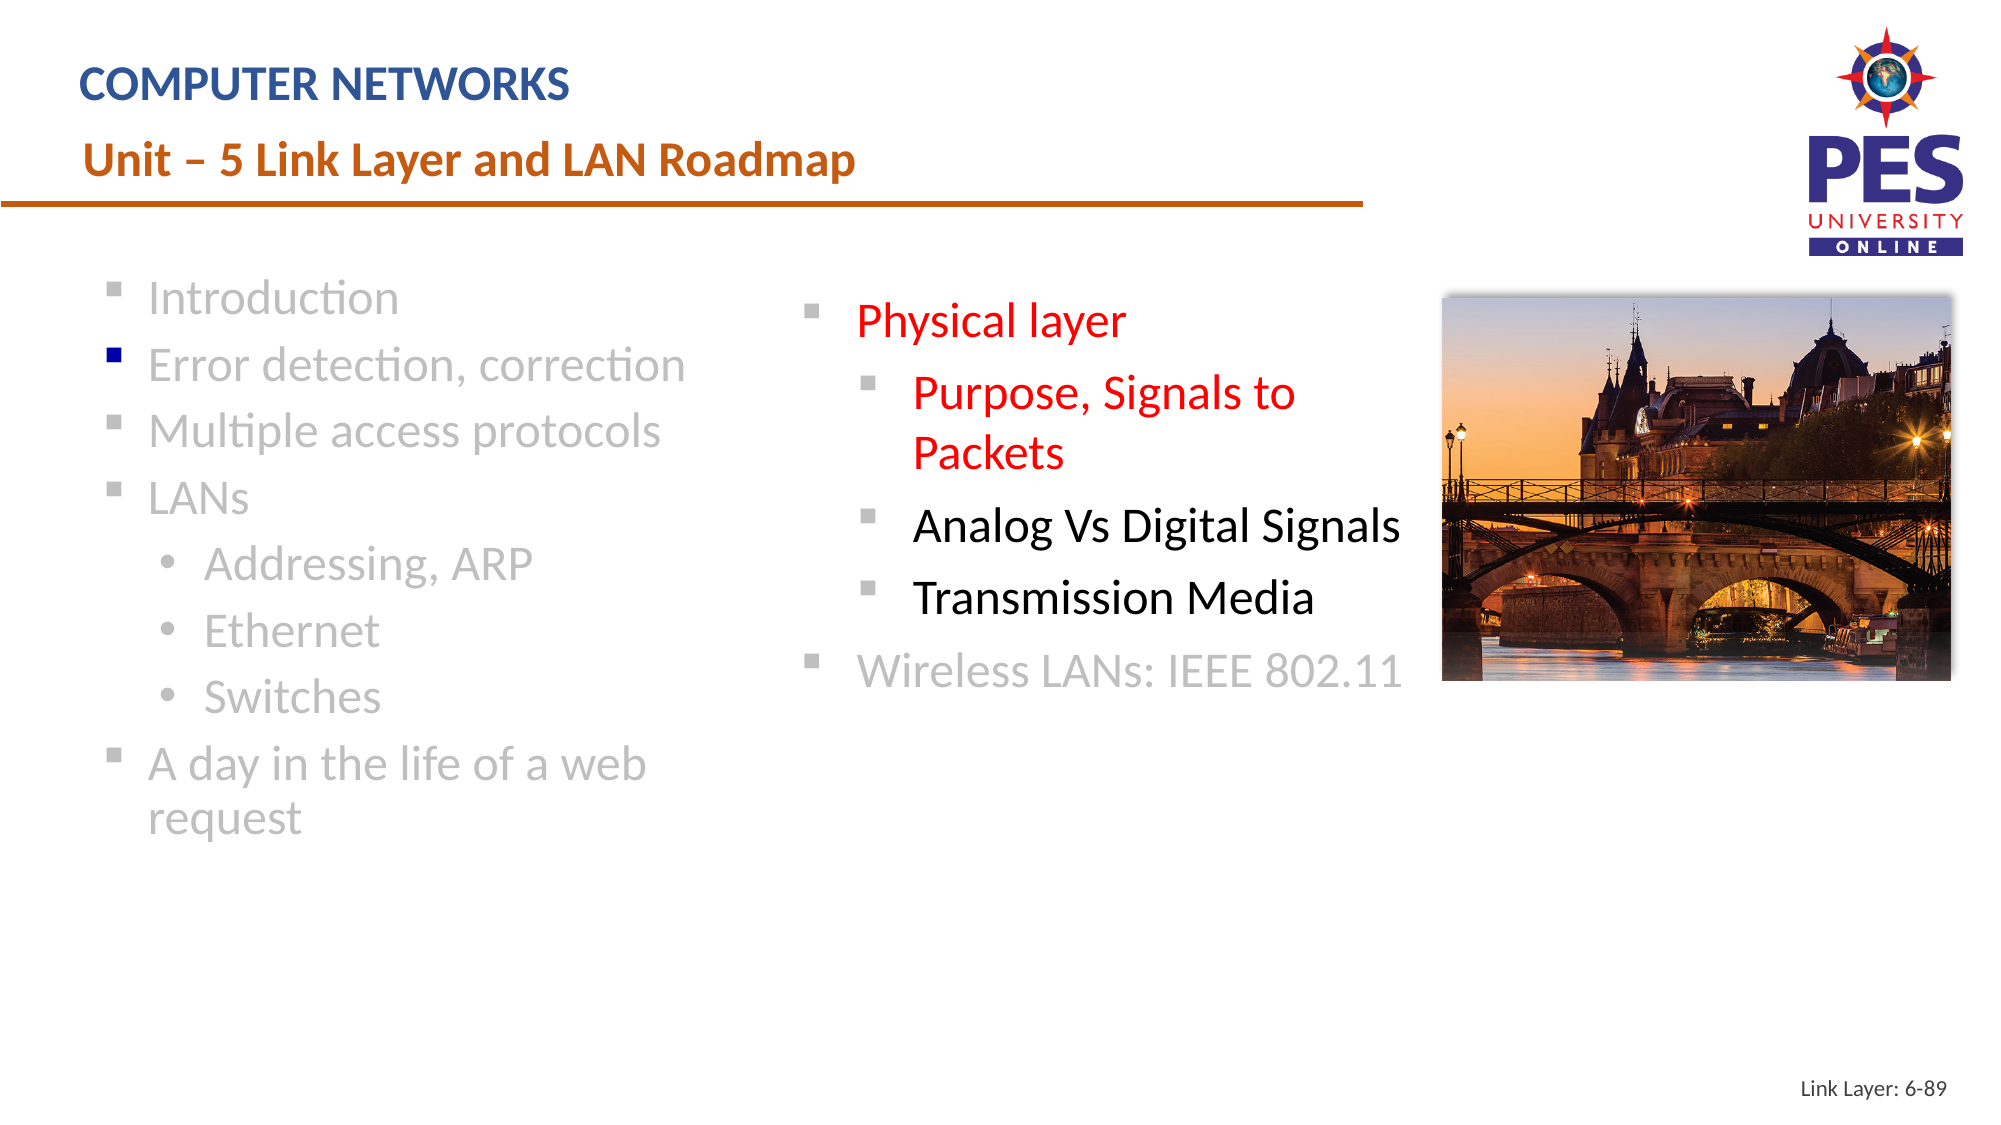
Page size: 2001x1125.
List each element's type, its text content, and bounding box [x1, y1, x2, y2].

text_box Unit – 5 Link Layer and LAN Roadmap [68, 119, 872, 194]
text_box Introduction Error detection, correction Multiple access protocols LANs Addressing, ARP Ethernet Switches A day in the life of a web request [85, 264, 767, 1057]
slide_number Link Layer: 6-89 [1512, 1056, 1963, 1117]
picture [1809, 26, 1963, 256]
picture [1441, 298, 1951, 681]
text_box COMPUTER NETWORKS [64, 43, 1295, 119]
text_box Physical layer Purpose, Signals to Packets Analog Vs Digital Signals Transmission Media Wireless LANs: IEEE 802.11 [783, 279, 1465, 820]
